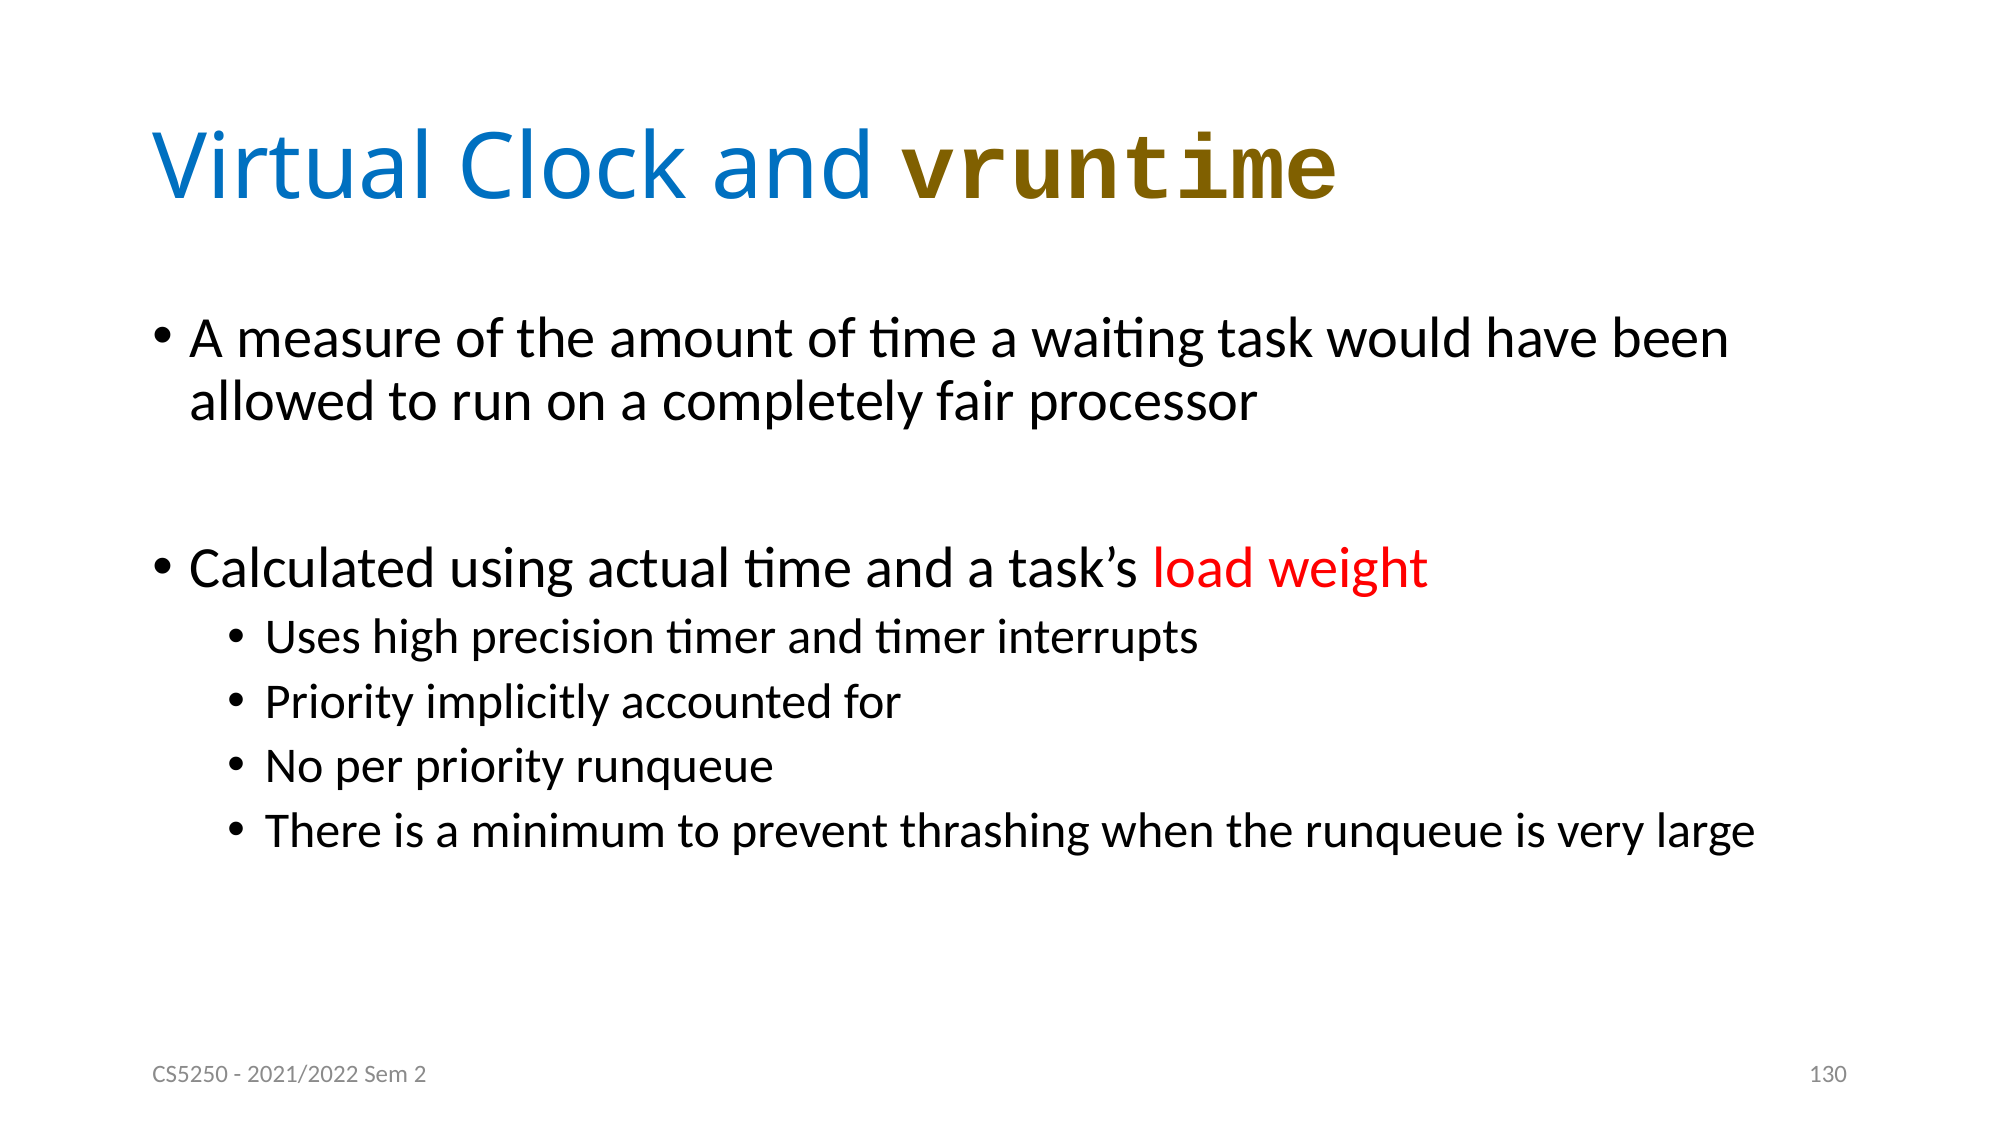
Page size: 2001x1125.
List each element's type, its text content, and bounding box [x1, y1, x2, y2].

list A measure of the amount of time a waiting task would have been allowed to run on a completely fair processor Calculated using actual time and a task’s load weight Uses high precision timer and timer interrupts Priority implicitly accounted for No per priority runqueue There is a minimum to prevent thrashing when the runqueue is very large [137, 299, 1863, 1014]
title Virtual Clock and vruntime [137, 59, 1863, 278]
slide_number CS5250 - 2021/2022 Sem 2 [137, 1042, 588, 1103]
slide_number 130 [1412, 1042, 1863, 1103]
